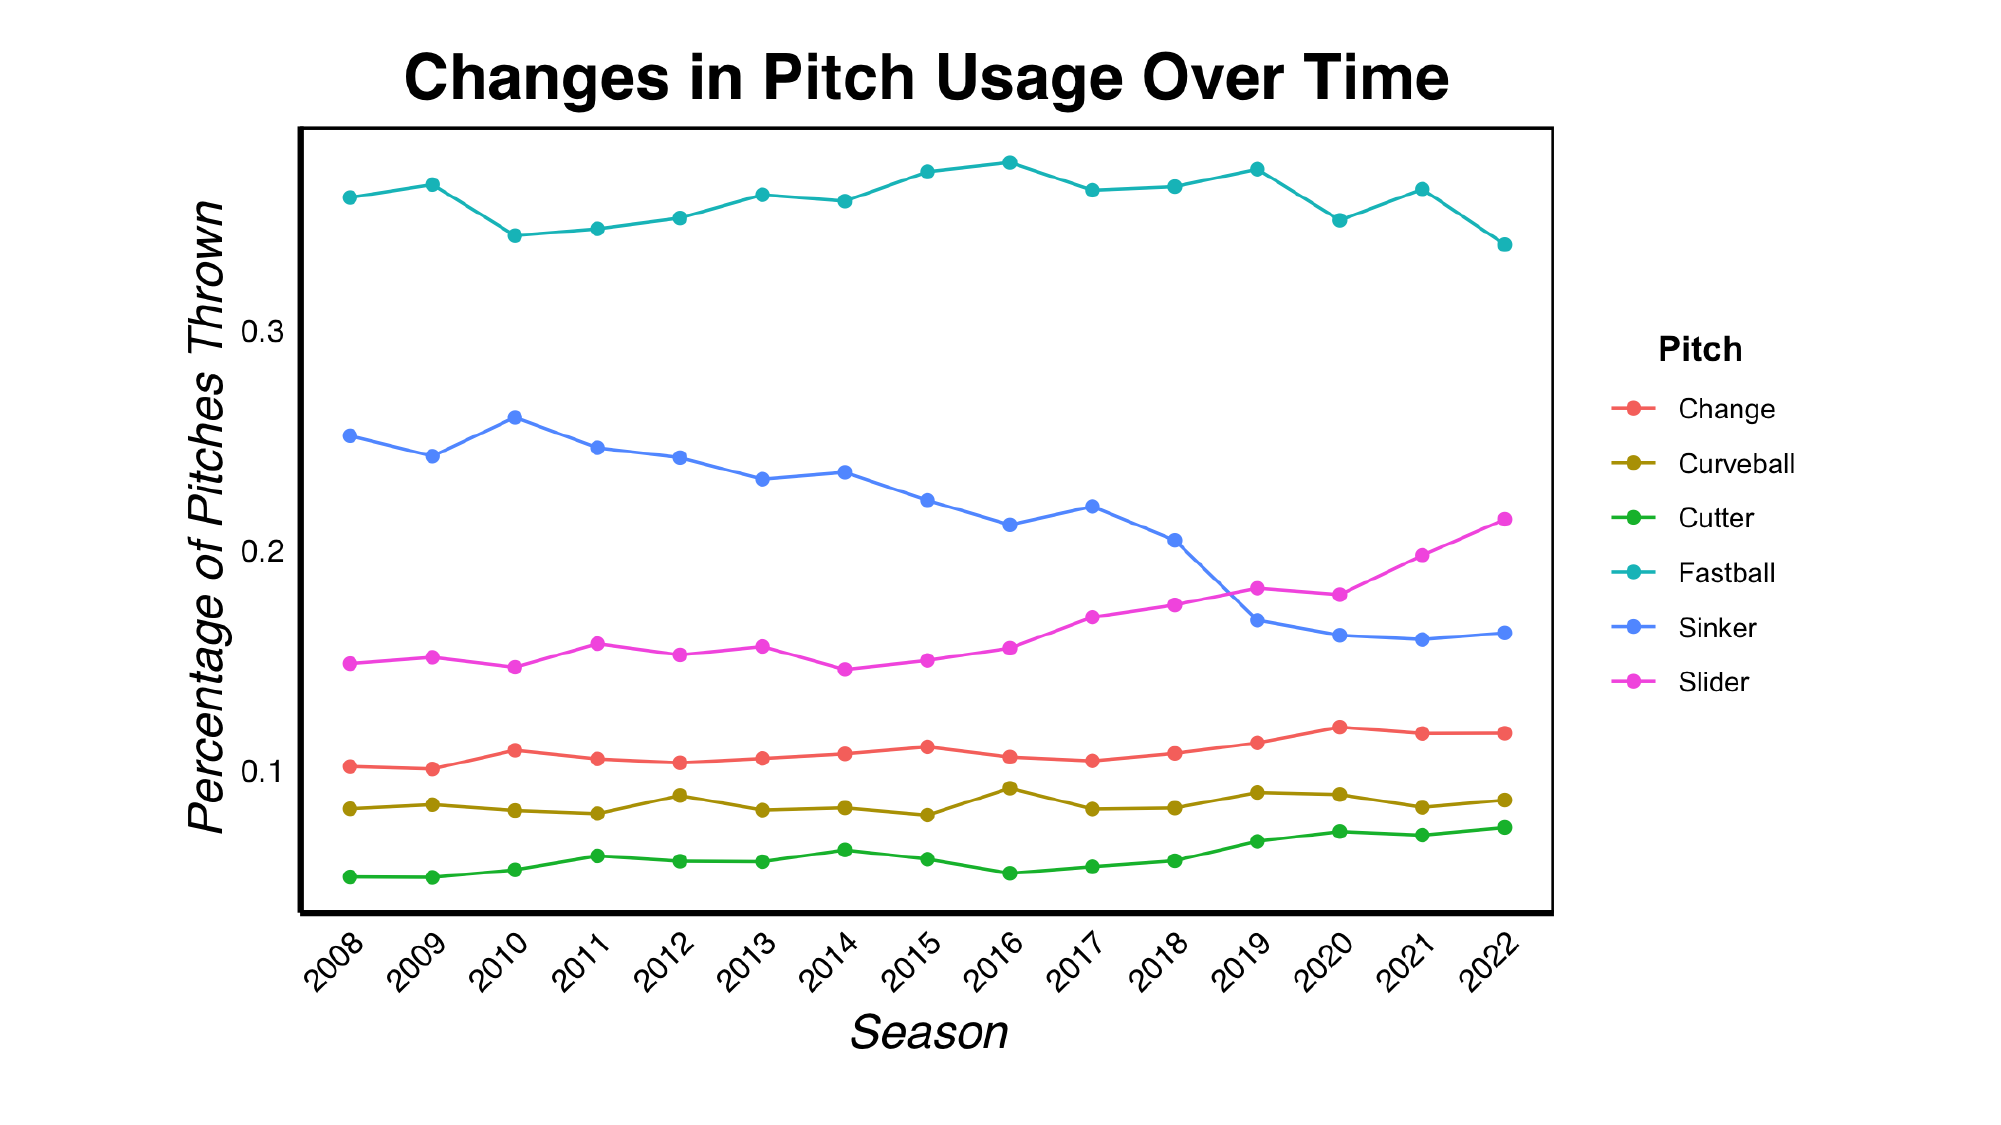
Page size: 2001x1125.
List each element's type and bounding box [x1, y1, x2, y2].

picture [170, 50, 1830, 1075]
